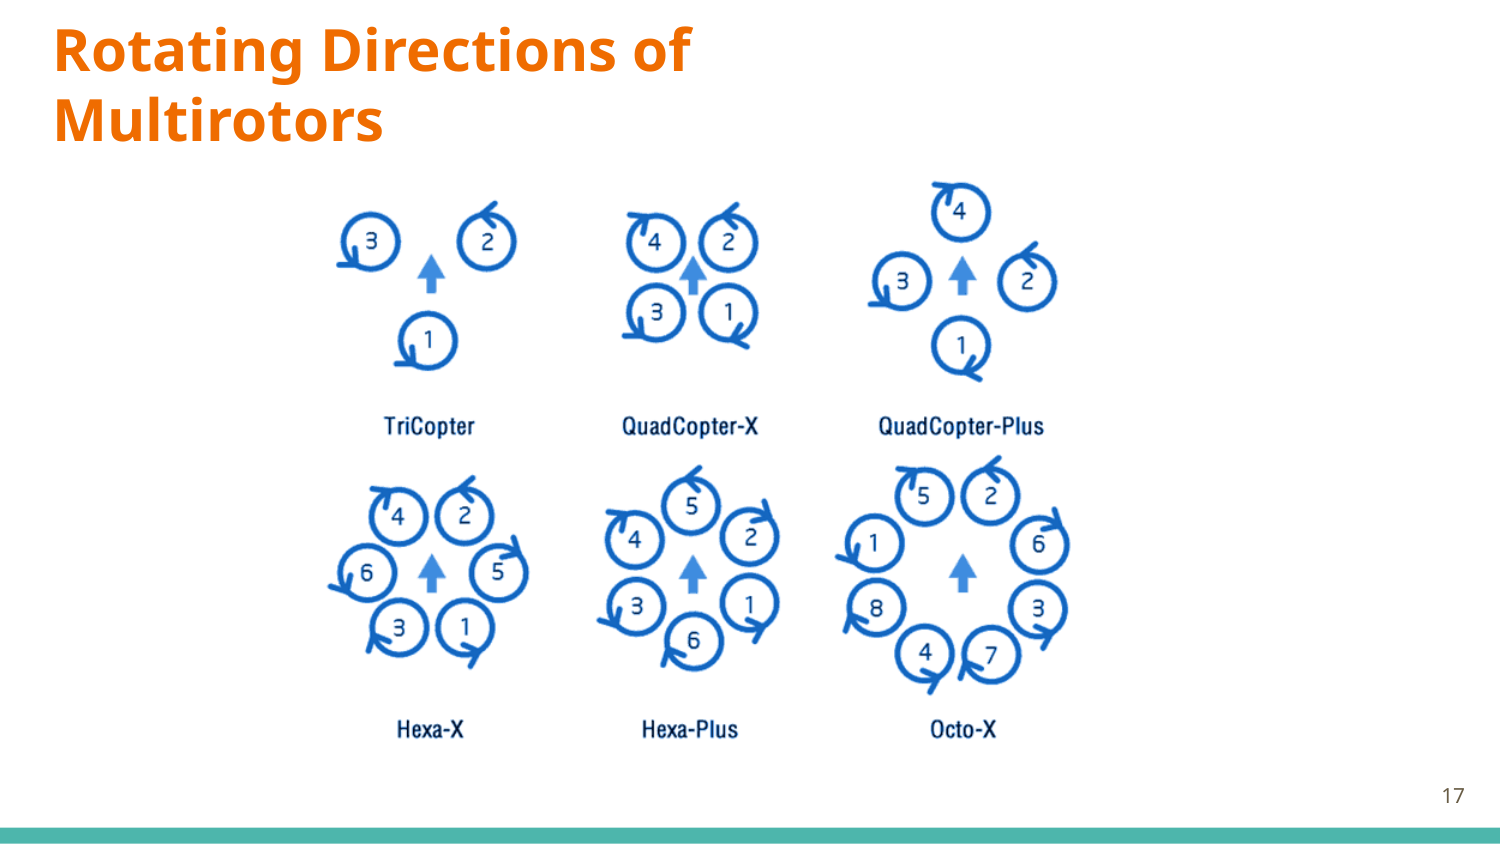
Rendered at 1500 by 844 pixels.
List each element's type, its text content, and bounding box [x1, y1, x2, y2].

title Rotating Directions of Multirotors [37, 0, 1045, 109]
slide_number 17 [1389, 764, 1480, 830]
picture [293, 176, 1122, 766]
